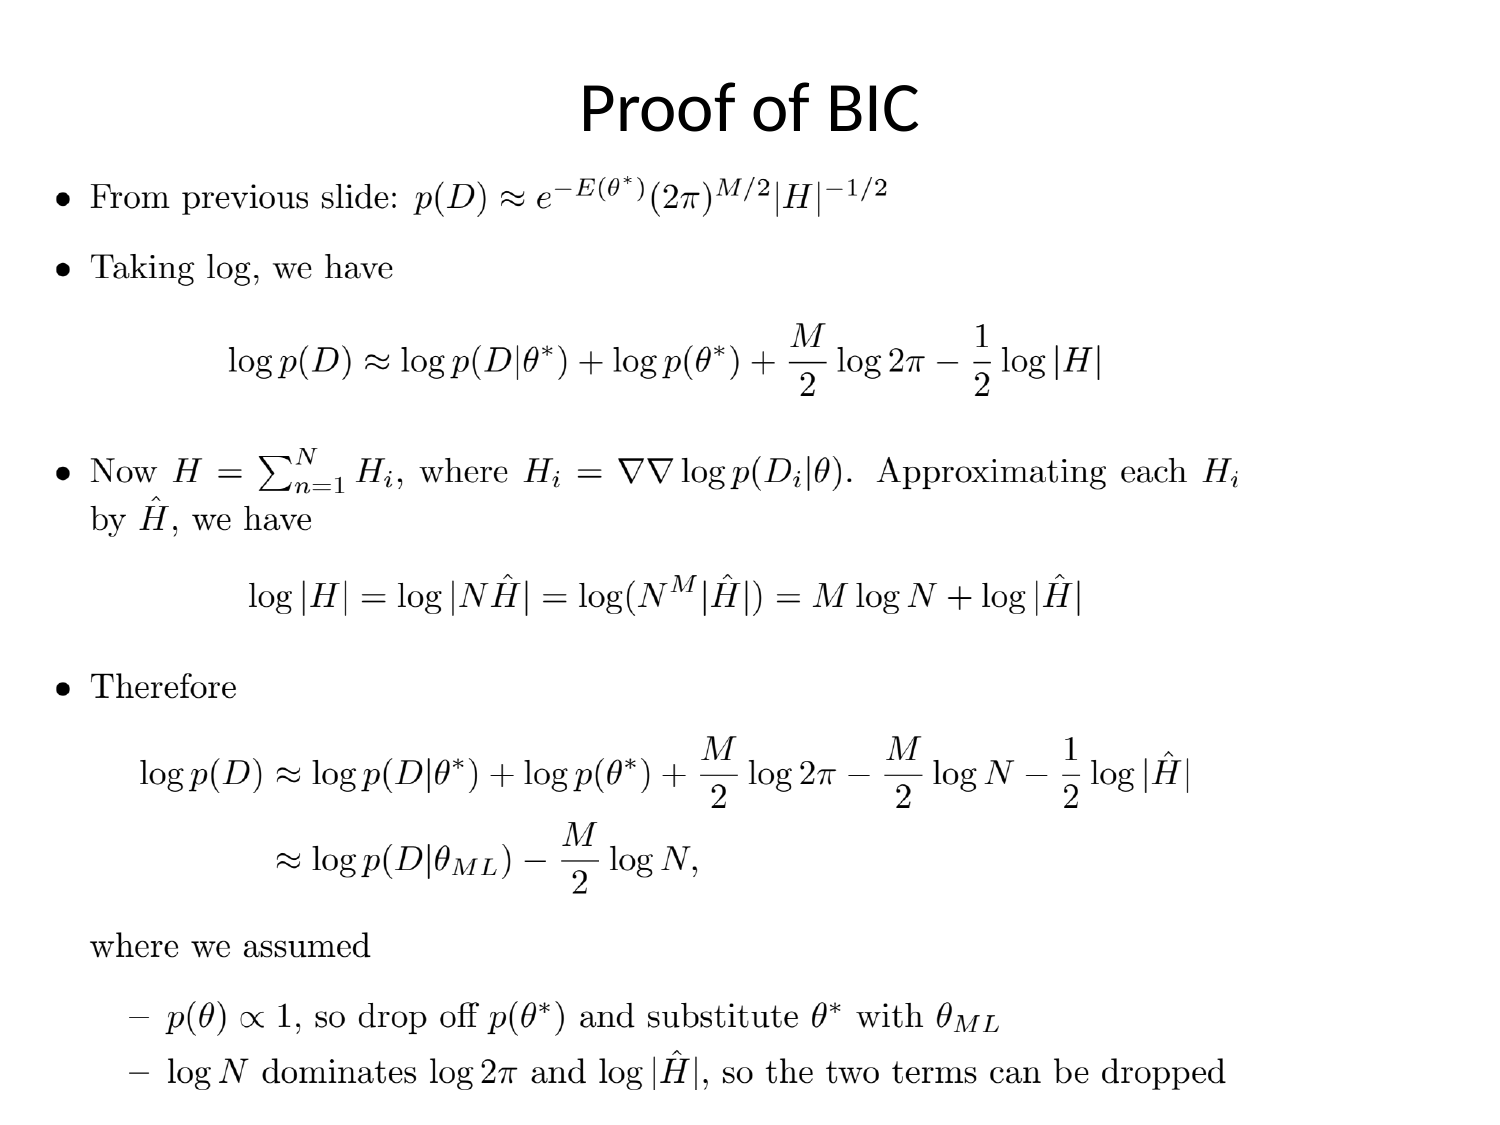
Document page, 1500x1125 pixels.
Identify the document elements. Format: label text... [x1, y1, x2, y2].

picture [55, 176, 1238, 1091]
title Proof of BIC [75, 9, 1425, 198]
